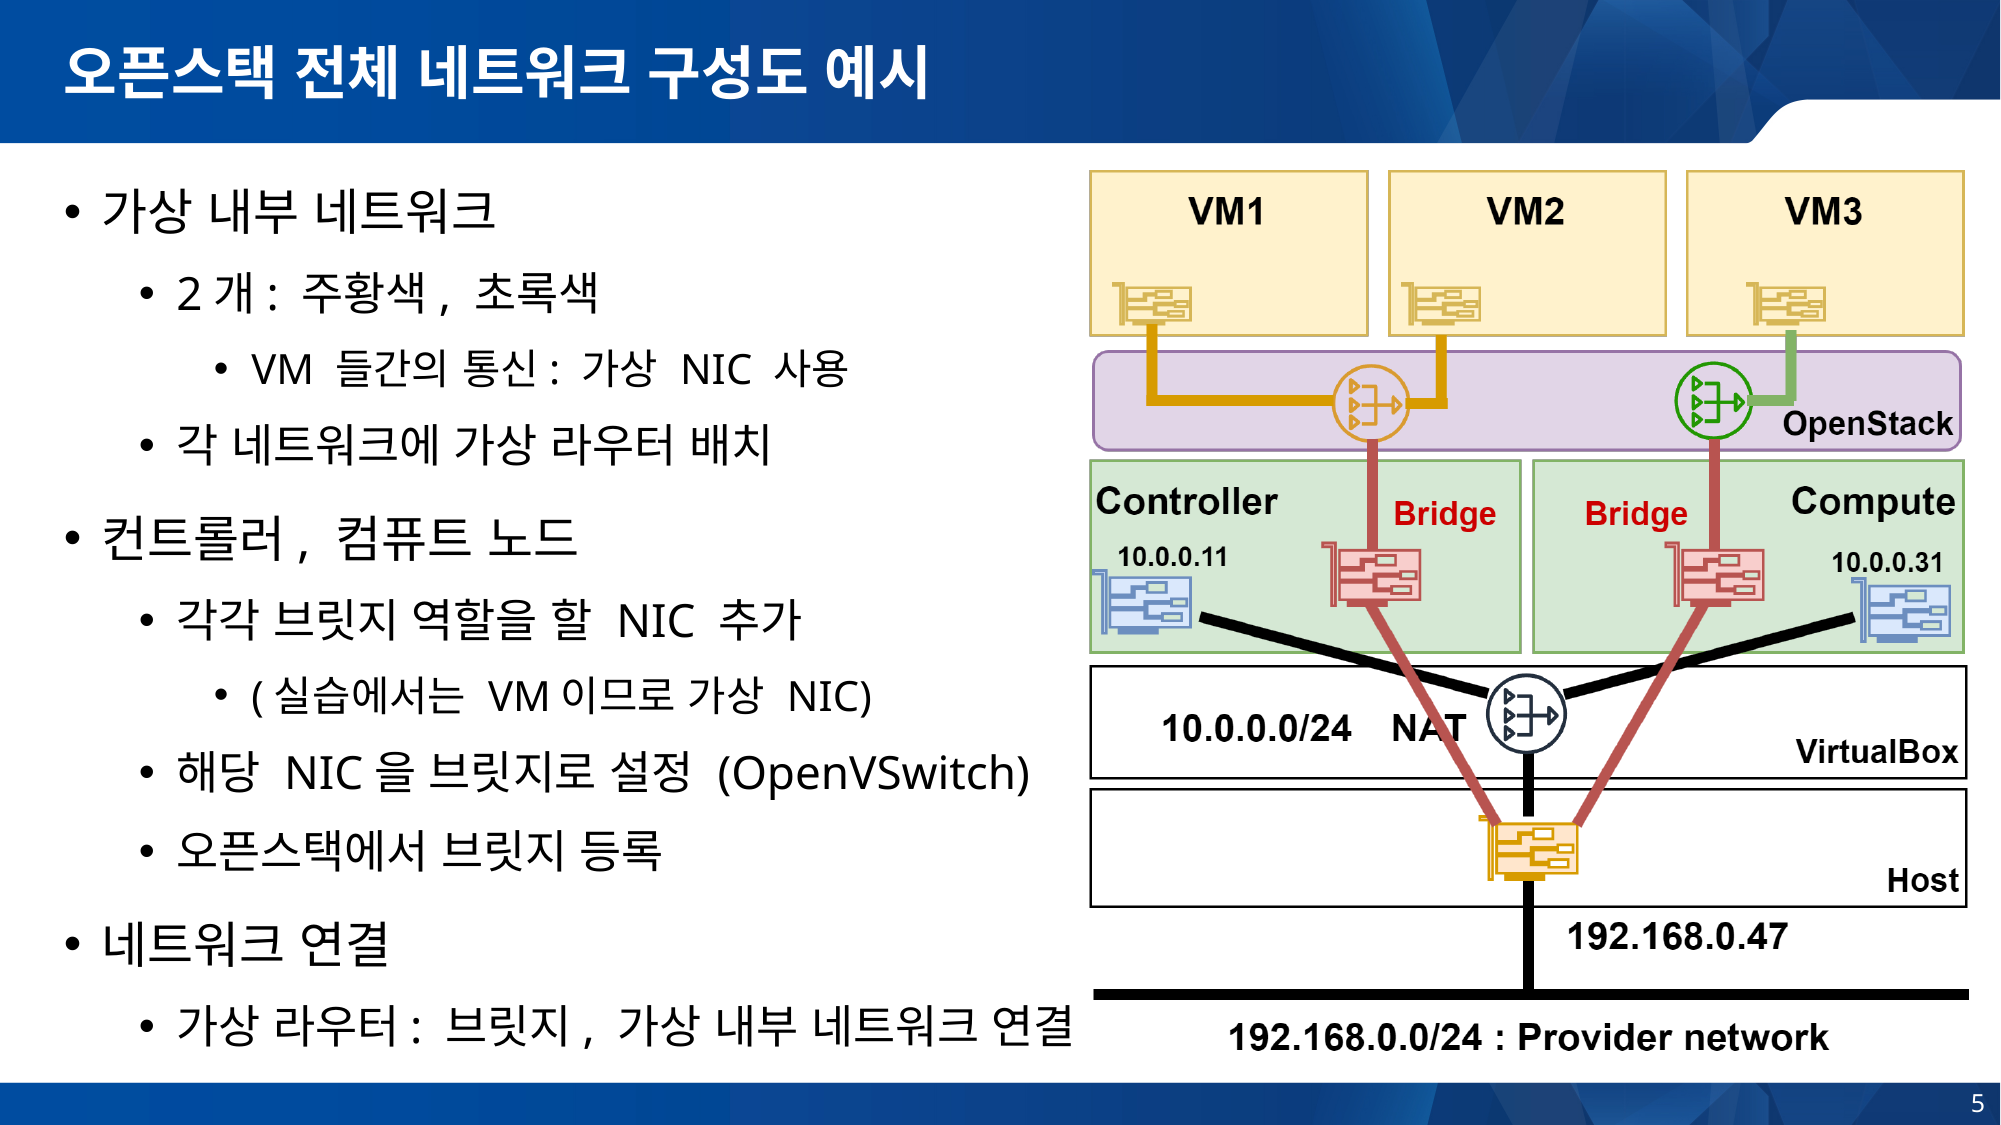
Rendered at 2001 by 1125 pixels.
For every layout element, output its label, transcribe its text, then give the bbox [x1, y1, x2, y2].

picture [0, 0, 2001, 1125]
list 가상 내부 네트워크 2개: 주황색, 초록색 VM 들간의 통신: 가상 NIC 사용 각 네트워크에 가상 라우터 배치 컨트롤러, 컴퓨트 노드 각각 브릿지 역할을 할 NIC 추가 (실습에서는 VM이므로 가상 NIC) 해당 NIC을 브릿지로 설정 (OpenVSwitch) 오픈스택에서 브릿지 등록 네트워크 연결 가상 라우터: 브릿지, 가상 내부 네트워크 연결 [48, 158, 1059, 1069]
title 오픈스택 전체 네트워크 구성도 예시 [48, 31, 1961, 120]
slide_number 5 [1787, 1091, 2000, 1125]
